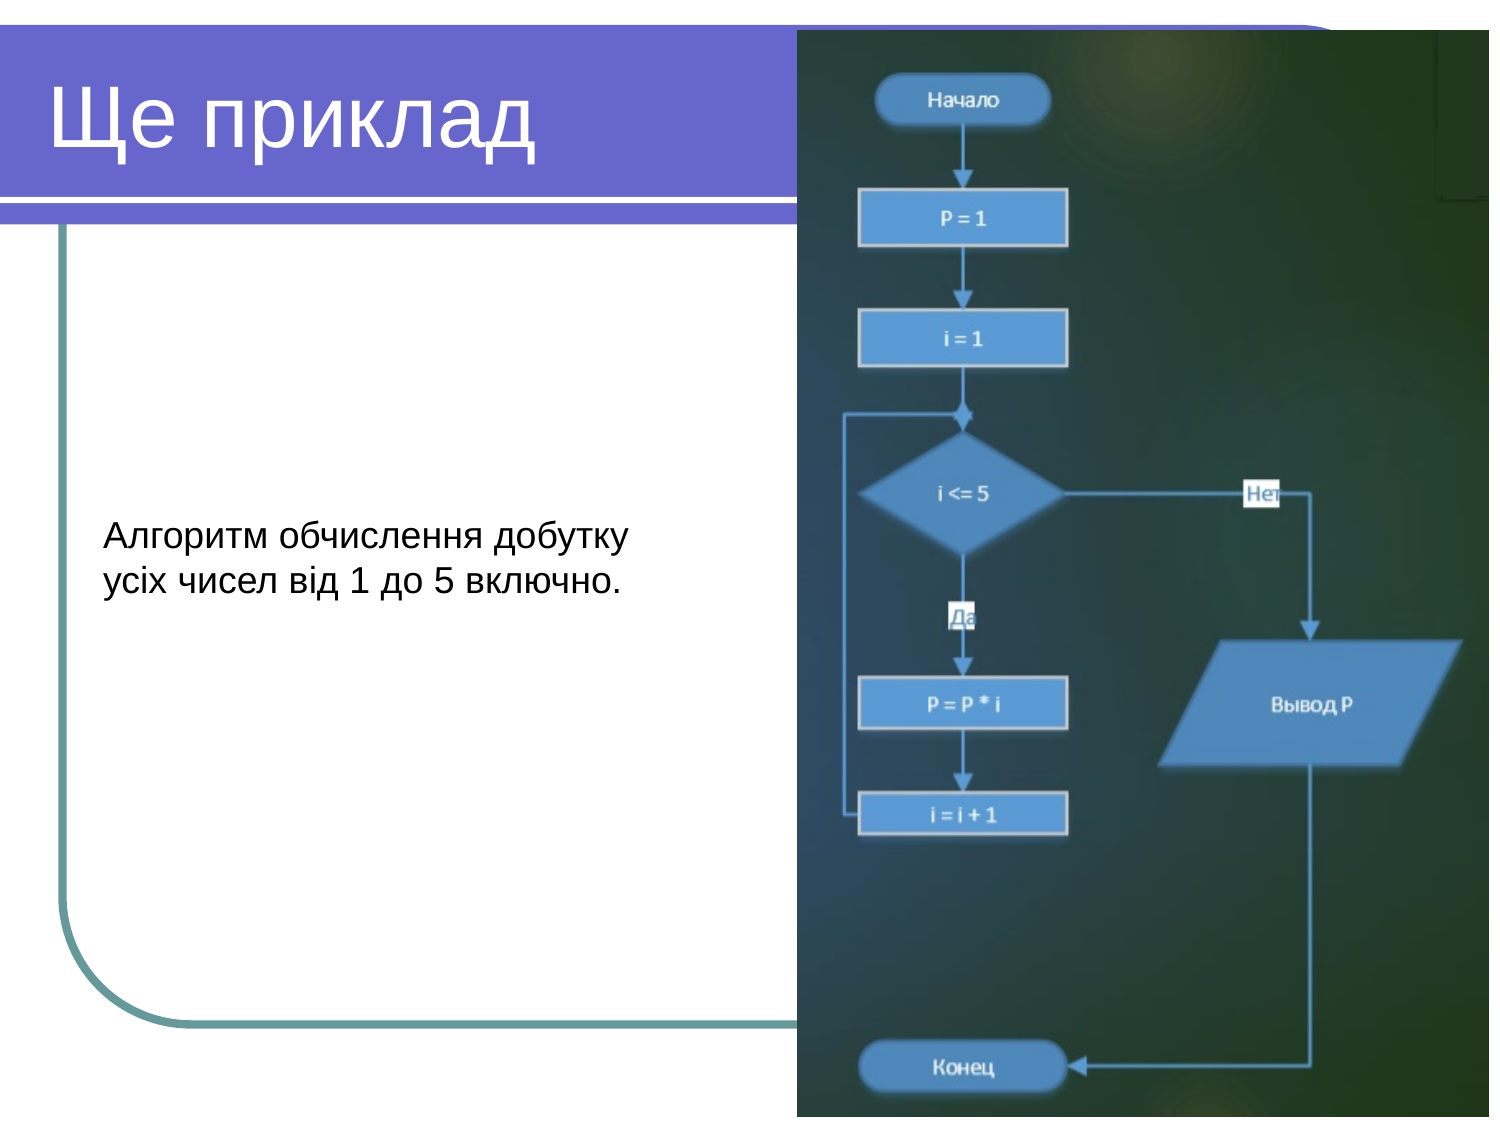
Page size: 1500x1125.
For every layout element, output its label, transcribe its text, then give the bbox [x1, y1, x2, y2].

text_box Ще приклад [32, 37, 797, 188]
text_box Алгоритм обчислення добутку усіх чисел від 1 до 5 включно. [88, 503, 644, 609]
picture [797, 30, 1489, 1117]
